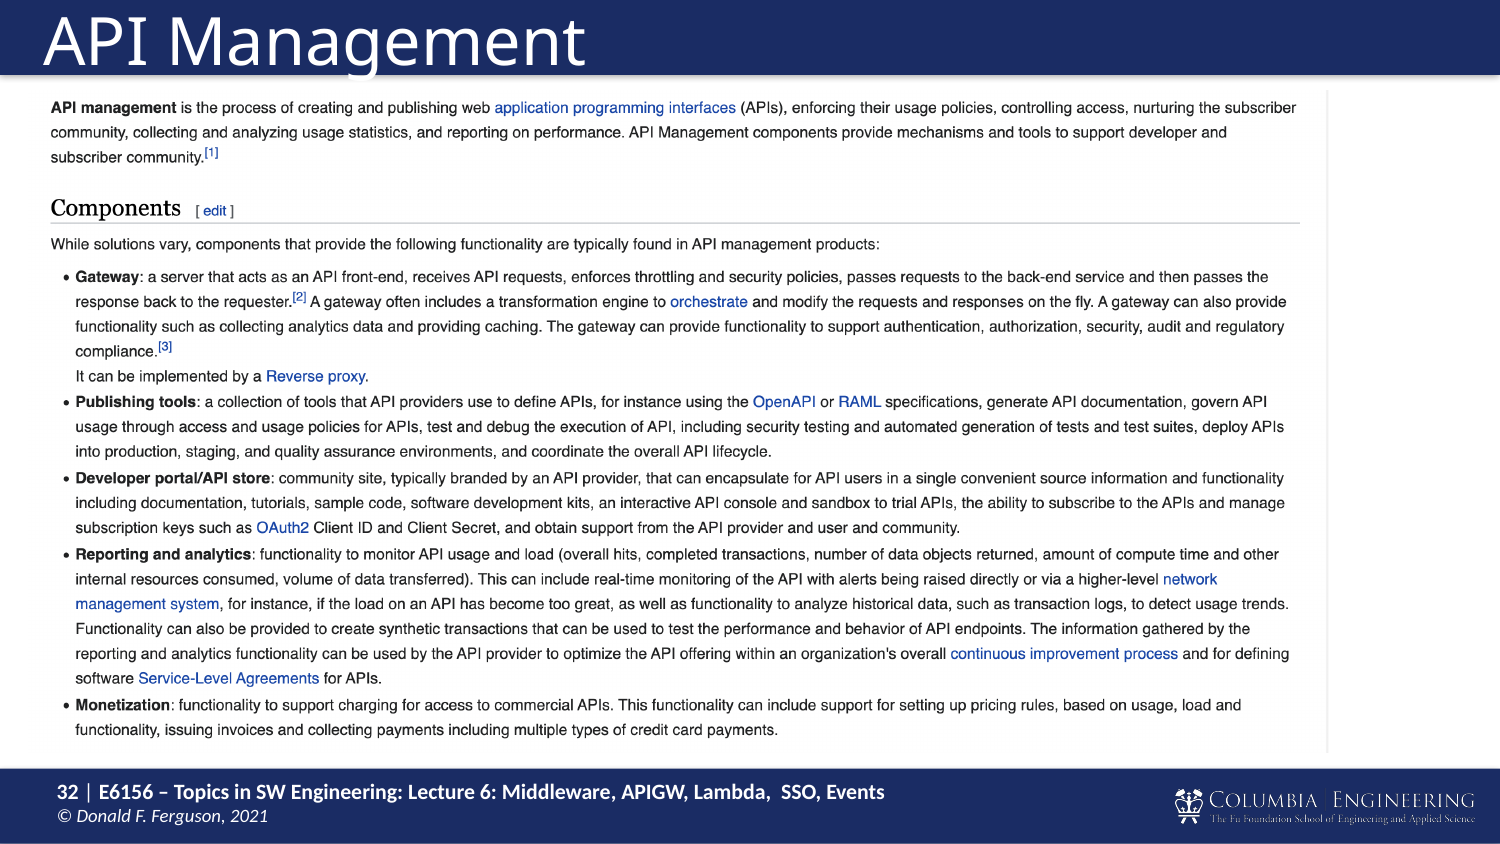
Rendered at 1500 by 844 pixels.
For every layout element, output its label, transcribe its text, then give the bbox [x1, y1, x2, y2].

title API Management [28, 0, 1450, 73]
picture [28, 90, 1329, 754]
